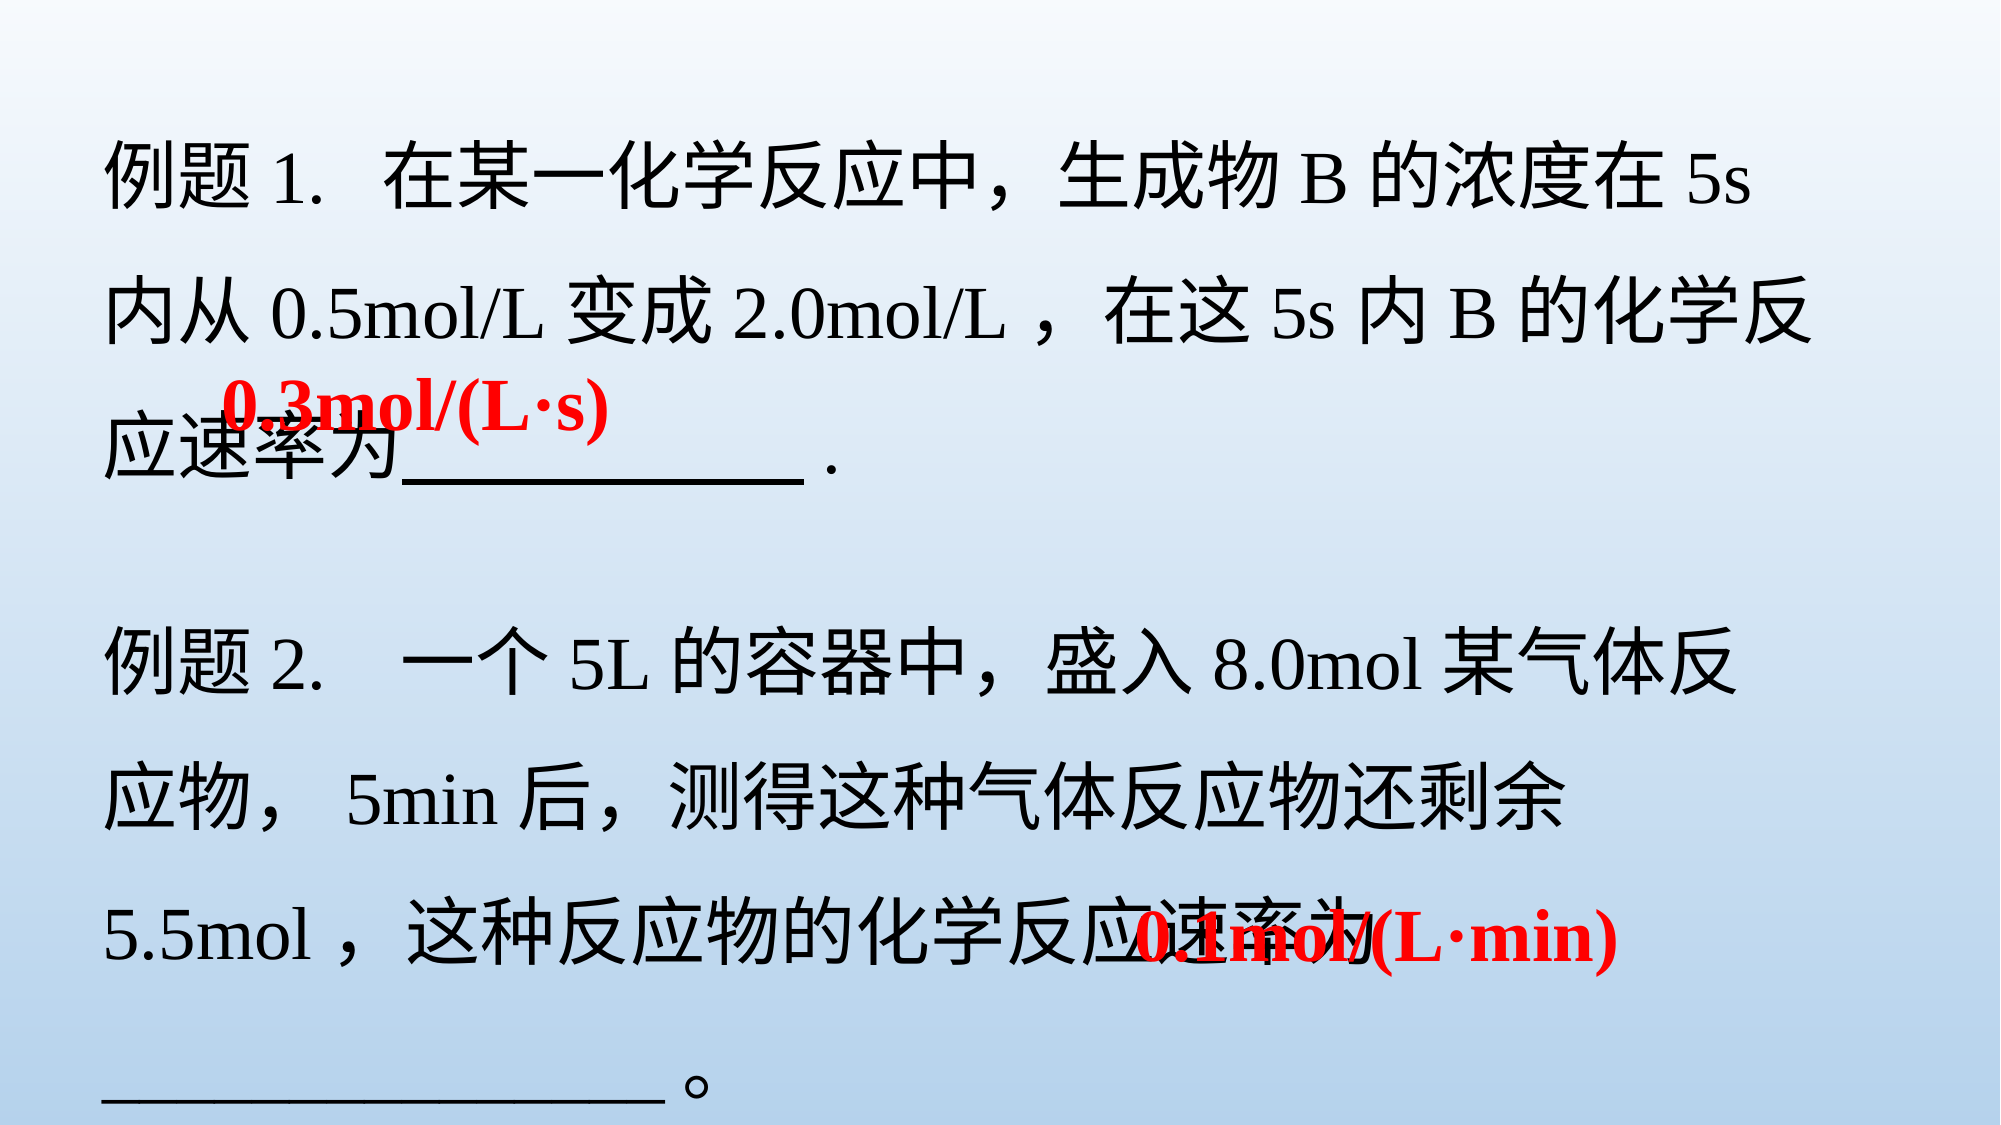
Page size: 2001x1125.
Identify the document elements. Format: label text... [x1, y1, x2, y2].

text_box 例题1. 在某一化学反应中，生成物B的浓度在5s内从0.5mol/L变成2.0mol/L，在这5s内B的化学反应速率为 . [87, 76, 1860, 632]
text_box 0.1mol/(L·min) [1119, 879, 1734, 984]
text_box 例题2. 一个5L的容器中，盛入8.0mol某气体反应物，5min后，测得这种气体反应物还剩余5.5mol，这种反应物的化学反应速率为_______________。 [87, 472, 1783, 1117]
text_box 0.3mol/(L·s) [206, 348, 668, 454]
